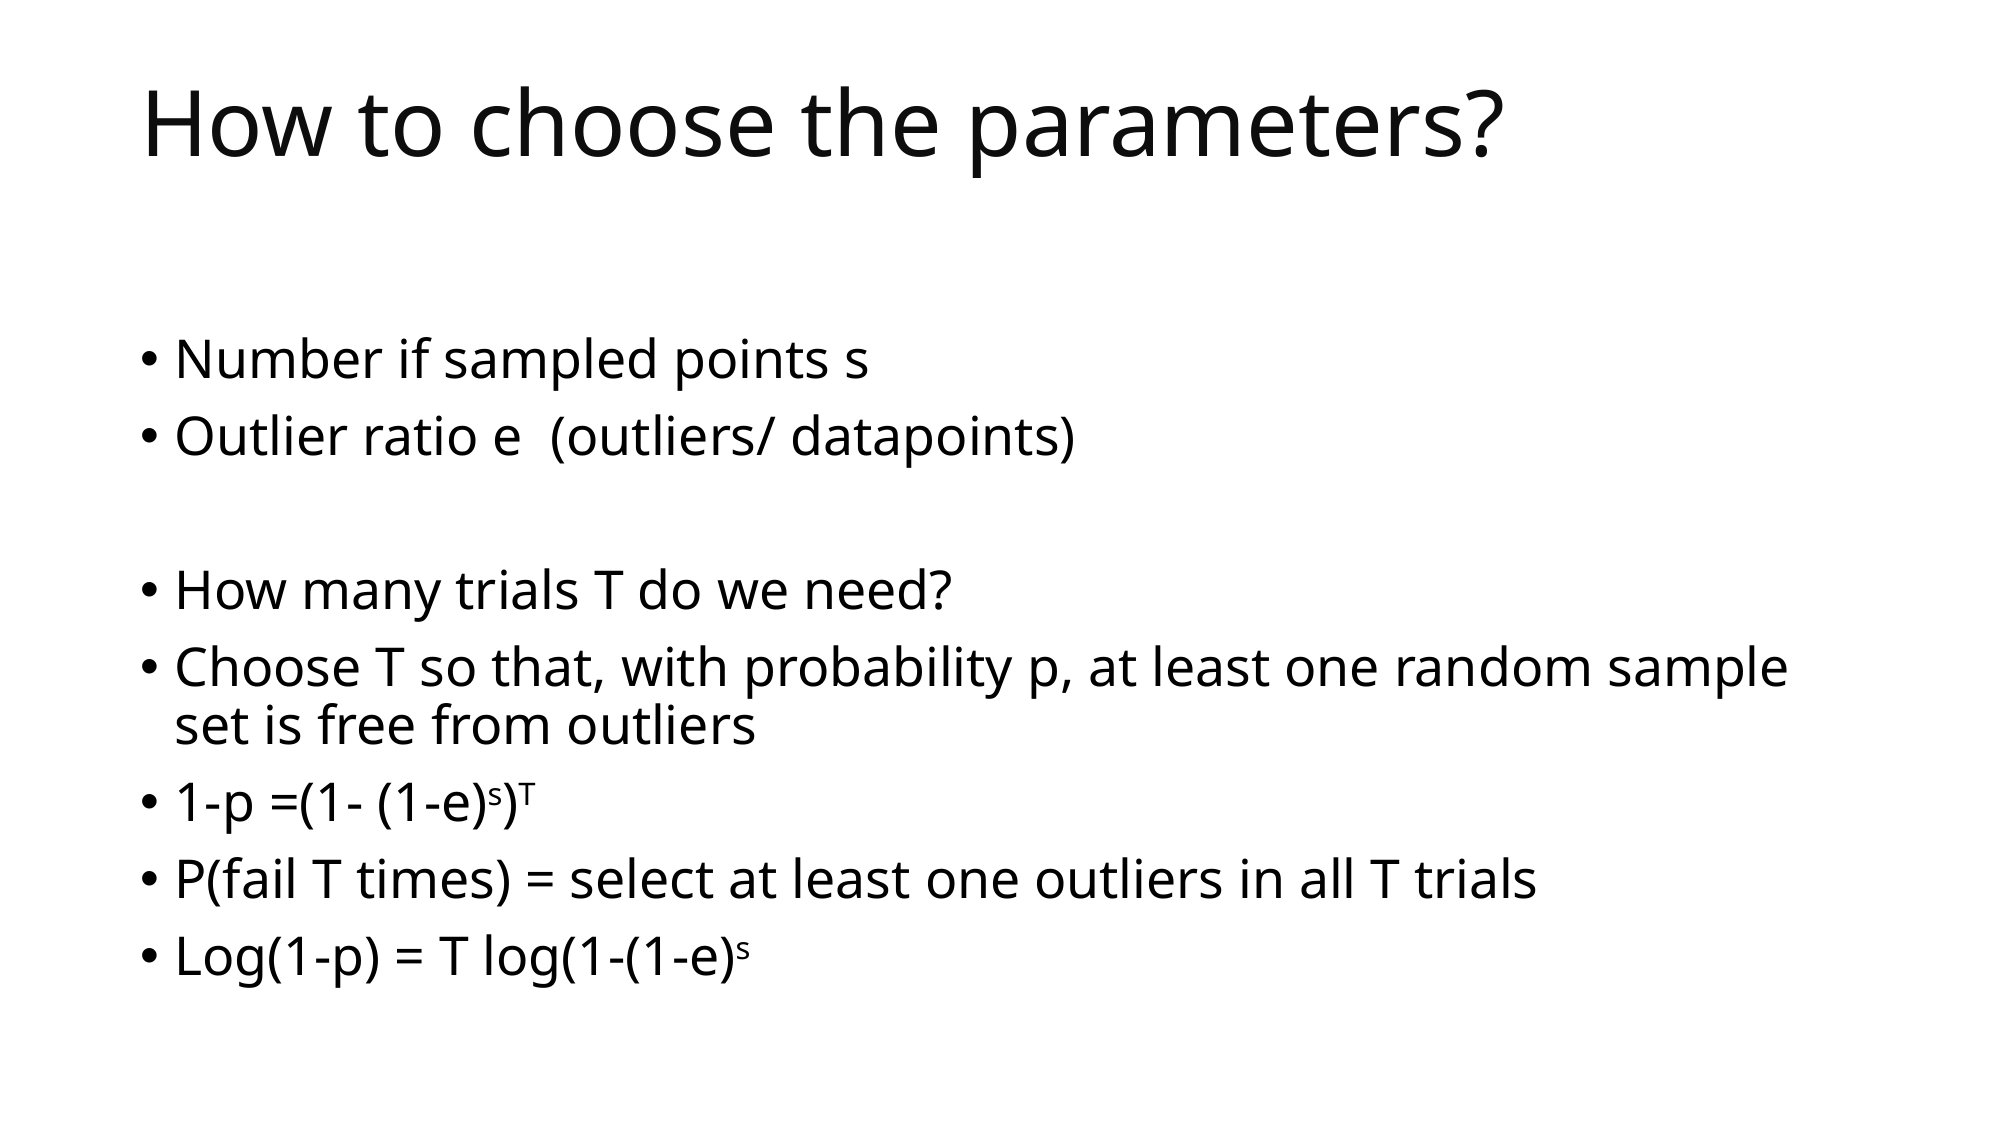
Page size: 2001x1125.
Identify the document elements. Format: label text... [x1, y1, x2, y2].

title How to choose the parameters? [125, 69, 1625, 278]
list Number if sampled points s Outlier ratio e (outliers/ datapoints) How many trials T do we need? Choose T so that, with probability p, at least one random sample set is free from outliers 1-p =(1- (1-e)s)T P(fail T times) = select at least one outliers in all T trials Log(1-p) = T log(1-(1-e)s [125, 324, 1875, 1000]
